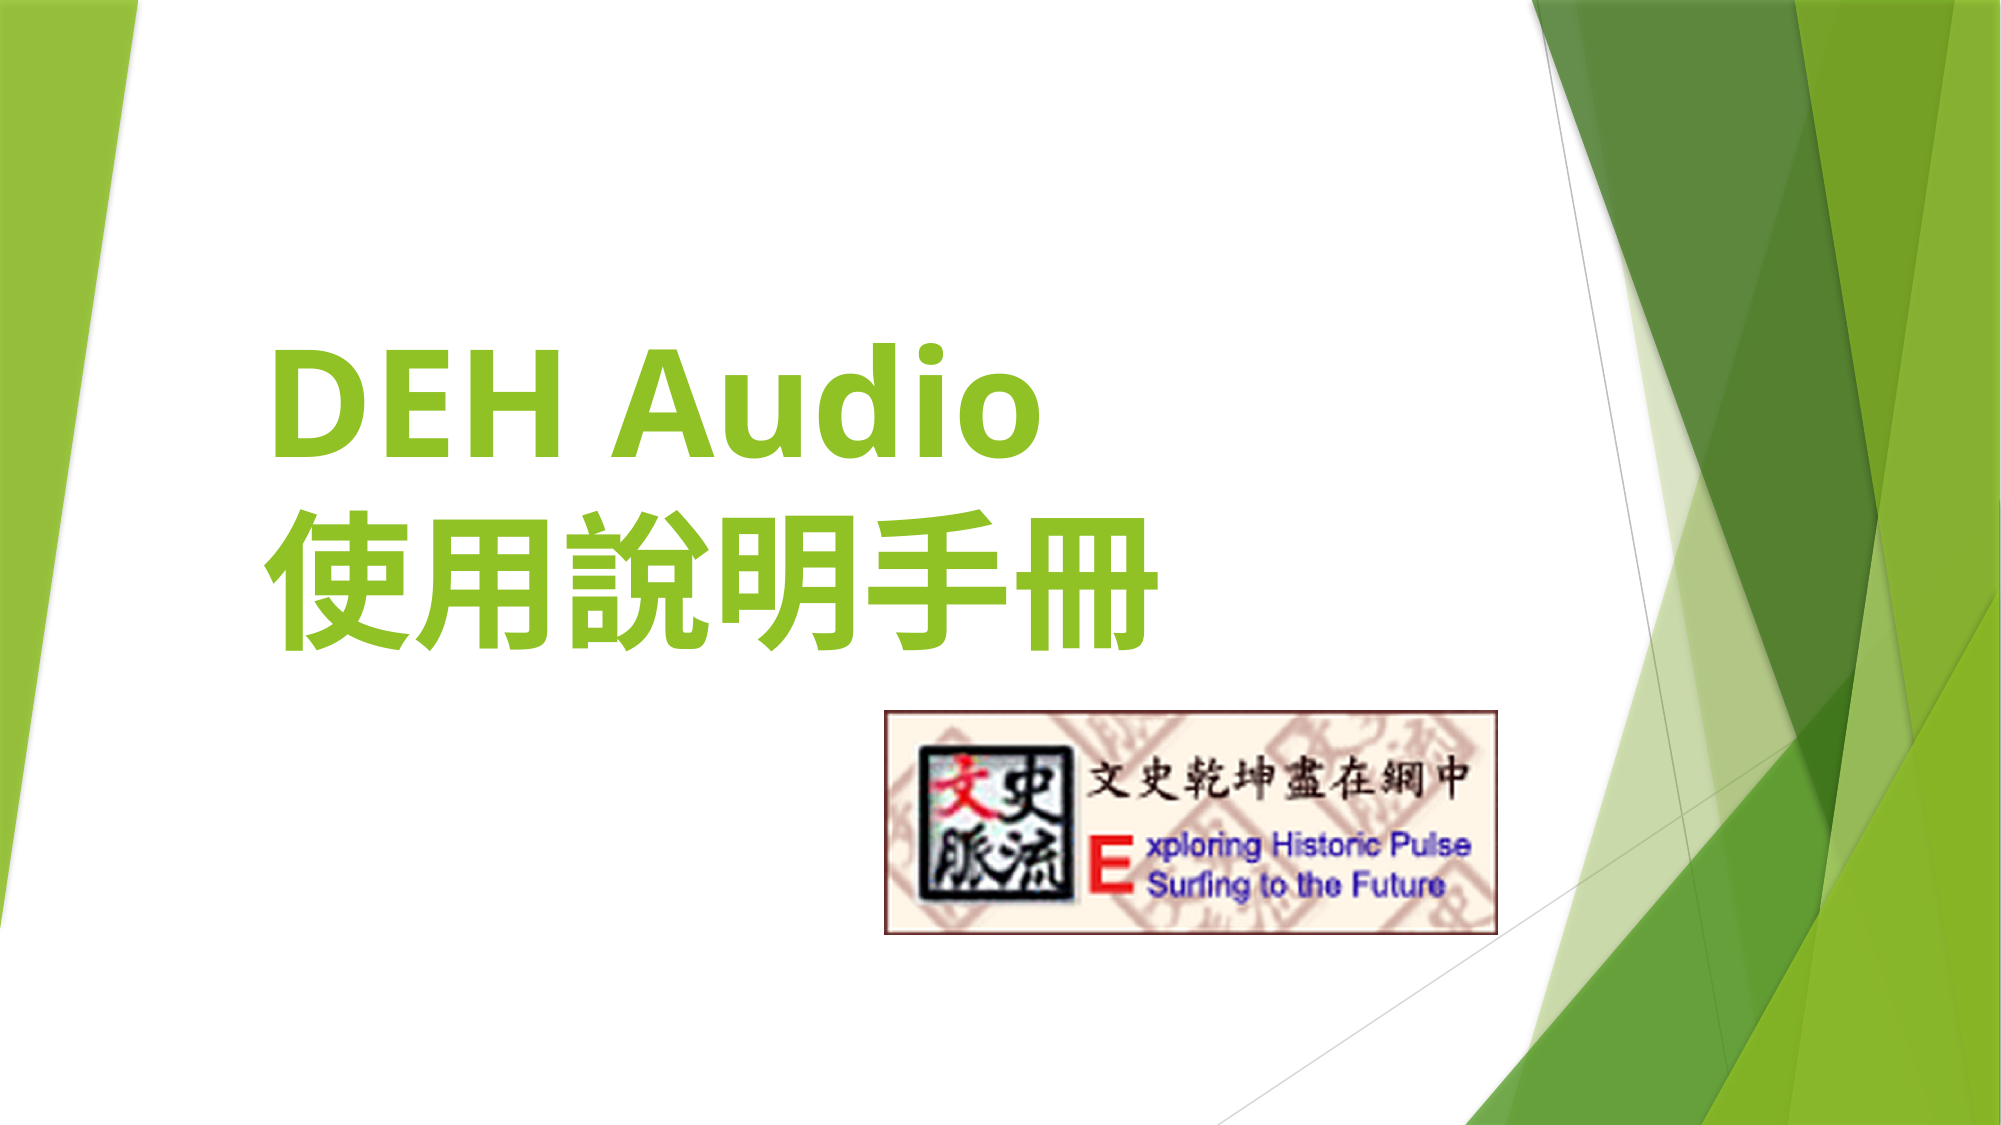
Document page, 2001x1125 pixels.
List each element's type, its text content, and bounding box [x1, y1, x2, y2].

picture [883, 710, 1499, 936]
title DEH Audio 使用說明手冊 [247, 405, 1522, 676]
